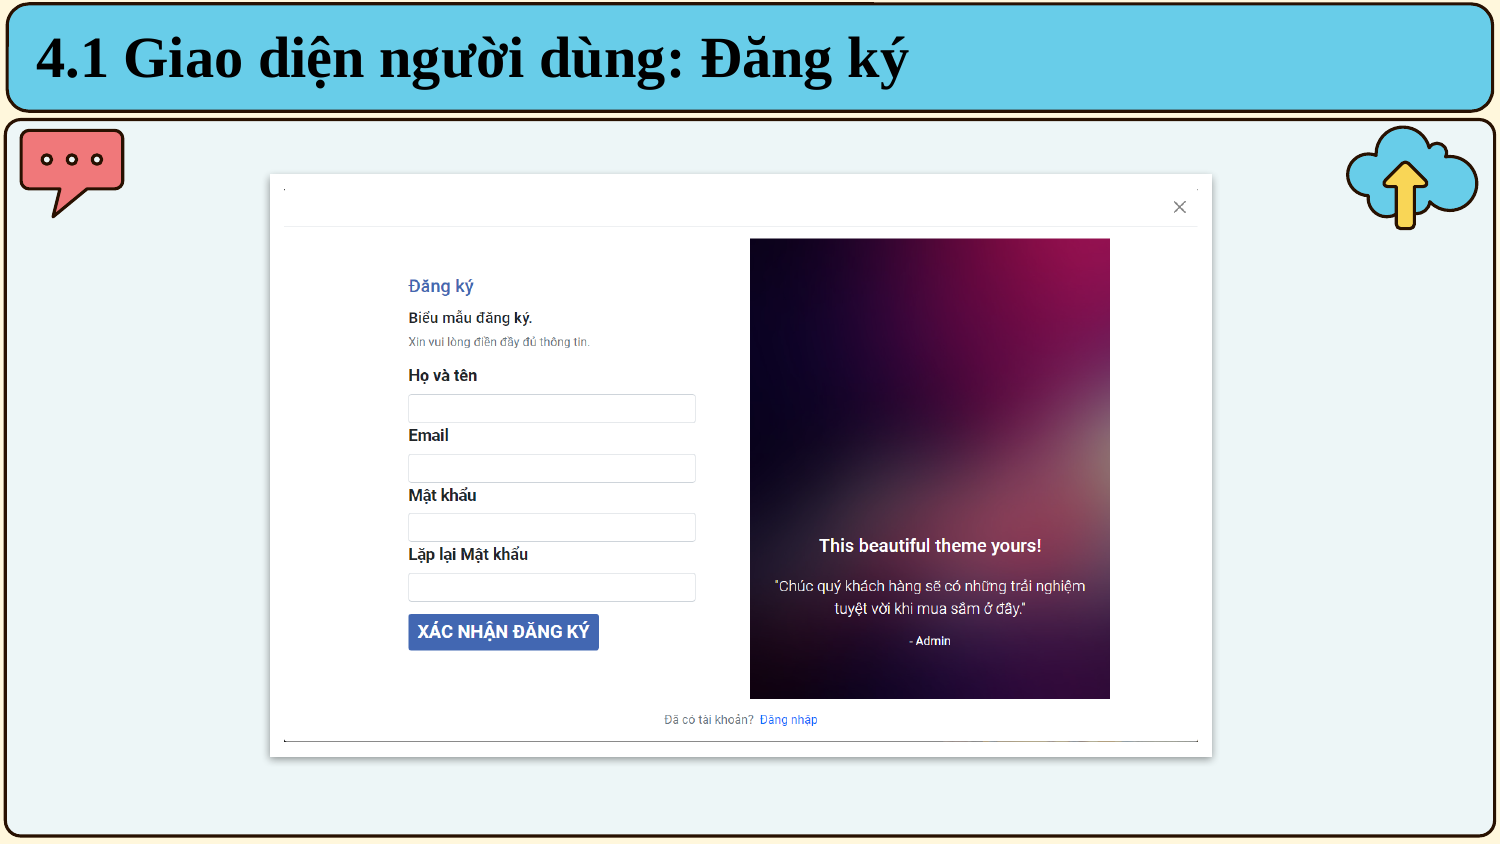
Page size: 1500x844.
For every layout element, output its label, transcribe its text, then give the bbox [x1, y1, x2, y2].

text_box [7, 3, 1493, 112]
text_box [1347, 126, 1483, 229]
picture [284, 188, 1199, 743]
title 4.1 Giao diện người dùng: Đăng ký [21, 3, 1448, 101]
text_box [20, 130, 123, 218]
